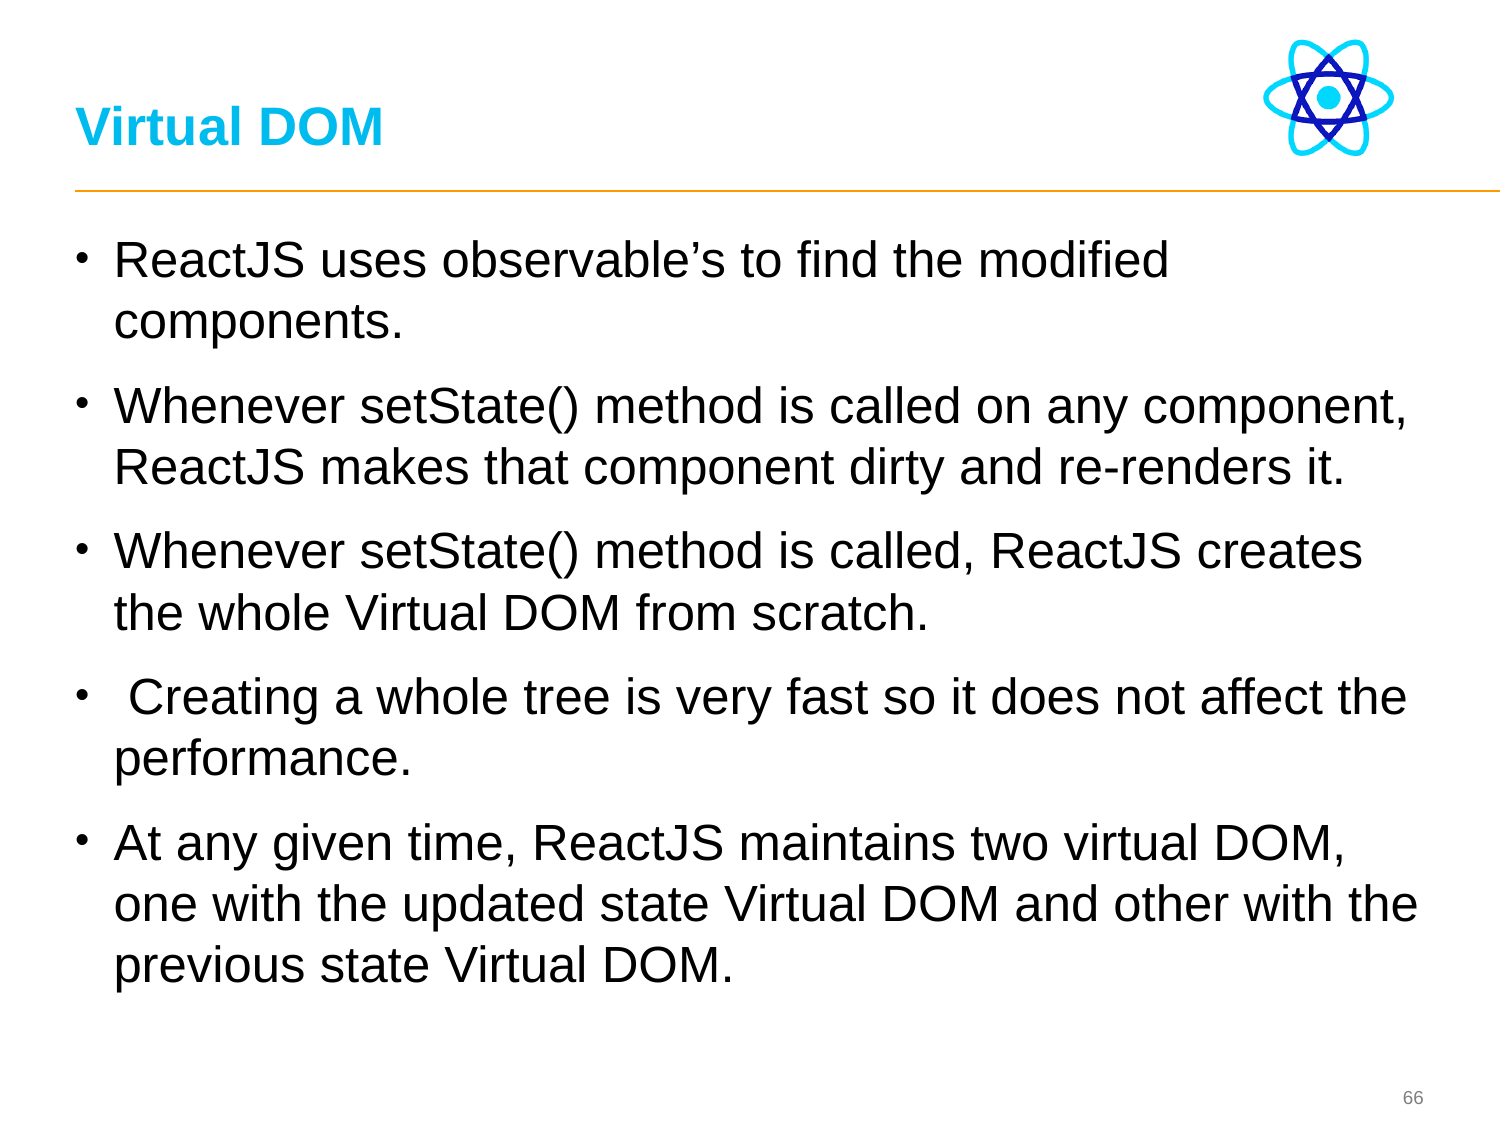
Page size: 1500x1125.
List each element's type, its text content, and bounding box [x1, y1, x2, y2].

list ReactJS uses observable’s to find the modified components. Whenever setState() method is called on any component, ReactJS makes that component dirty and re-renders it. Whenever setState() method is called, ReactJS creates the whole Virtual DOM from scratch. Creating a whole tree is very fast so it does not affect the performance. At any given time, ReactJS maintains two virtual DOM, one with the updated state Virtual DOM and other with the previous state Virtual DOM. [75, 226, 1425, 1018]
title Virtual DOM [75, 27, 1422, 157]
